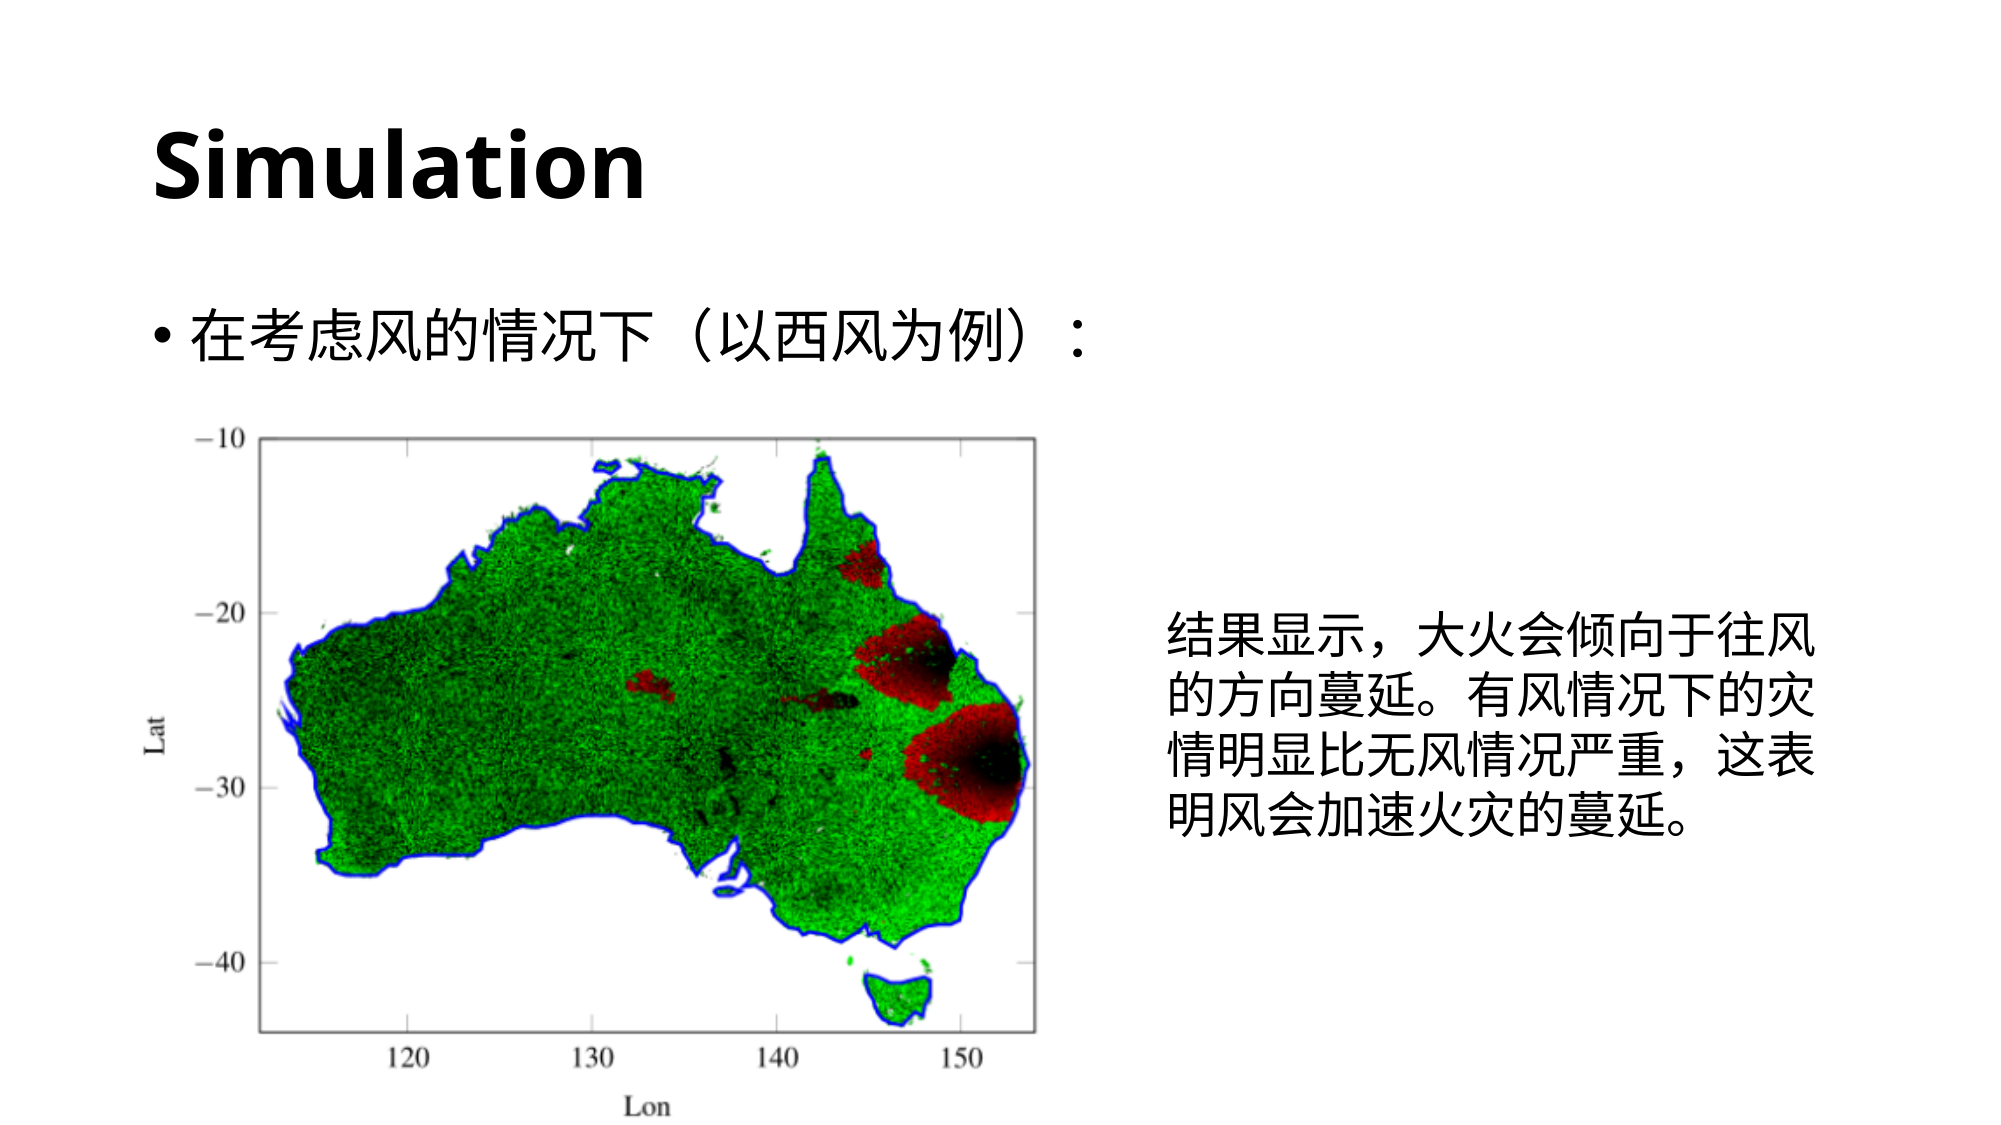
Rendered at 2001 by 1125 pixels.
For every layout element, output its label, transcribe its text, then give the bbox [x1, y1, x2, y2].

picture [137, 376, 1058, 1125]
list 在考虑风的情况下（以西风为例）： [137, 299, 1863, 1014]
text_box 结果显示，大火会倾向于往风的方向蔓延。有风情况下的灾情明显比无风情况严重，这表明风会加速火灾的蔓延。 [1151, 596, 1863, 851]
title Simulation [137, 59, 1863, 278]
